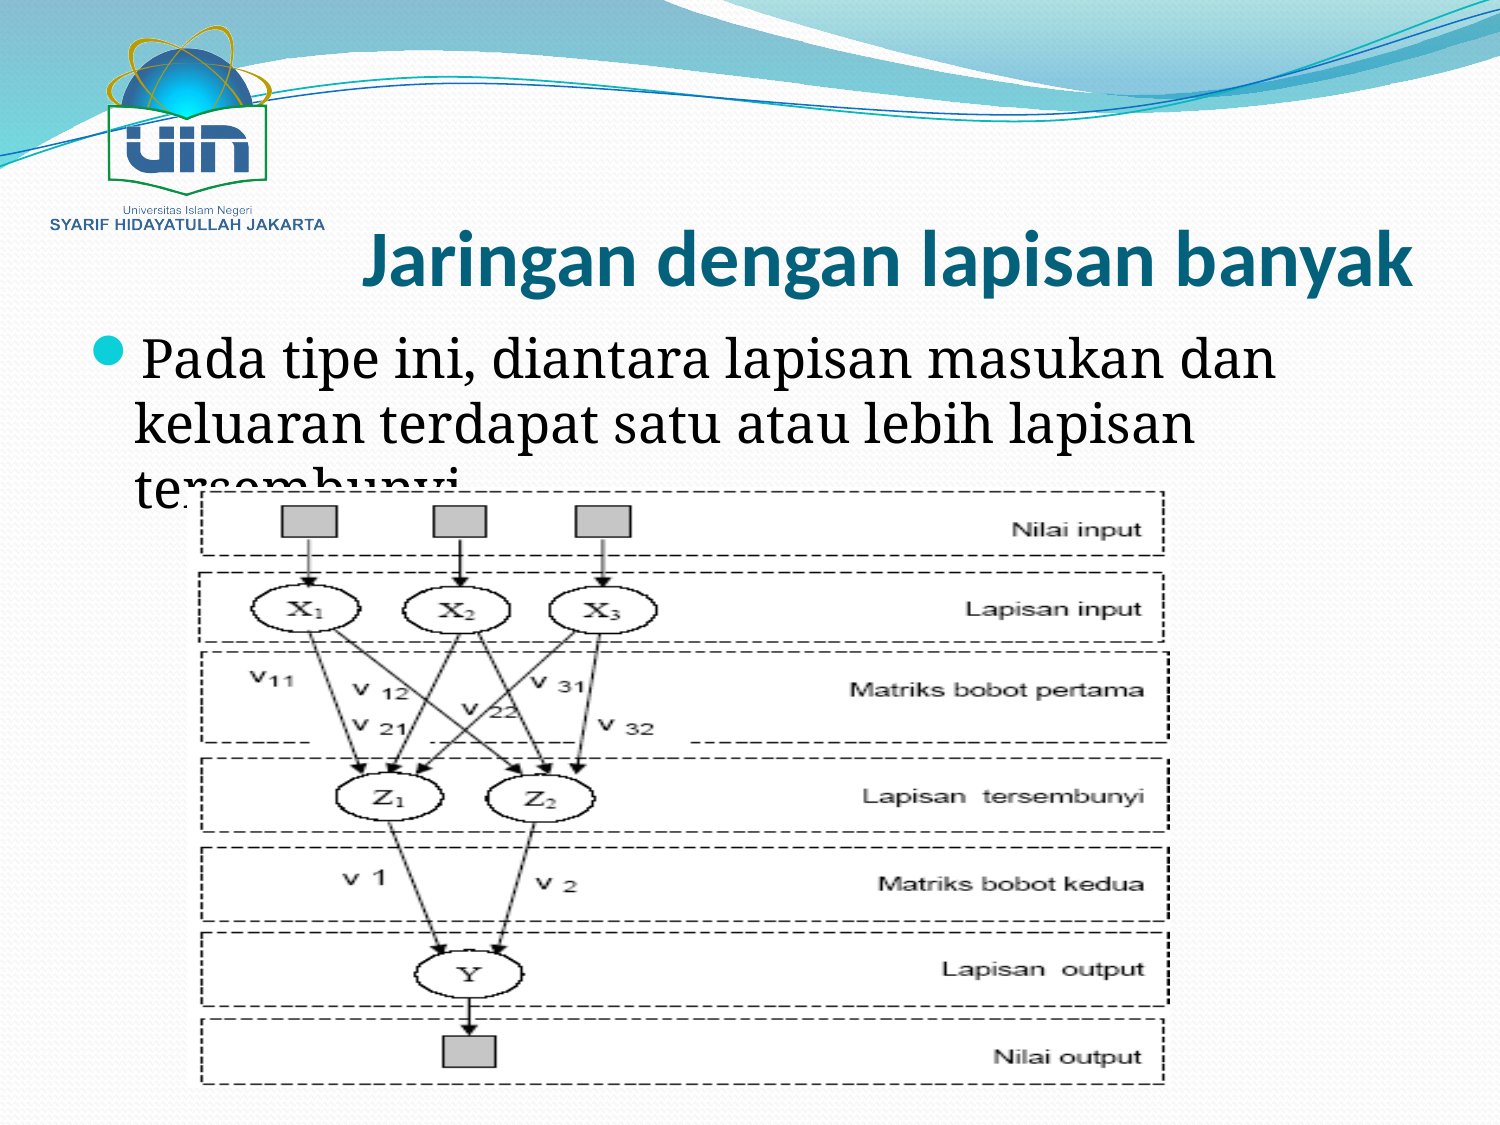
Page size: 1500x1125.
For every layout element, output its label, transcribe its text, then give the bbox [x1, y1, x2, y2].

picture [187, 487, 1170, 1088]
title Jaringan dengan lapisan banyak [362, 115, 1425, 303]
list Pada tipe ini, diantara lapisan masukan dan keluaran terdapat satu atau lebih lapisan tersembunyi [75, 317, 1425, 1038]
text_box [1170, 490, 1175, 1038]
picture [50, 24, 325, 231]
